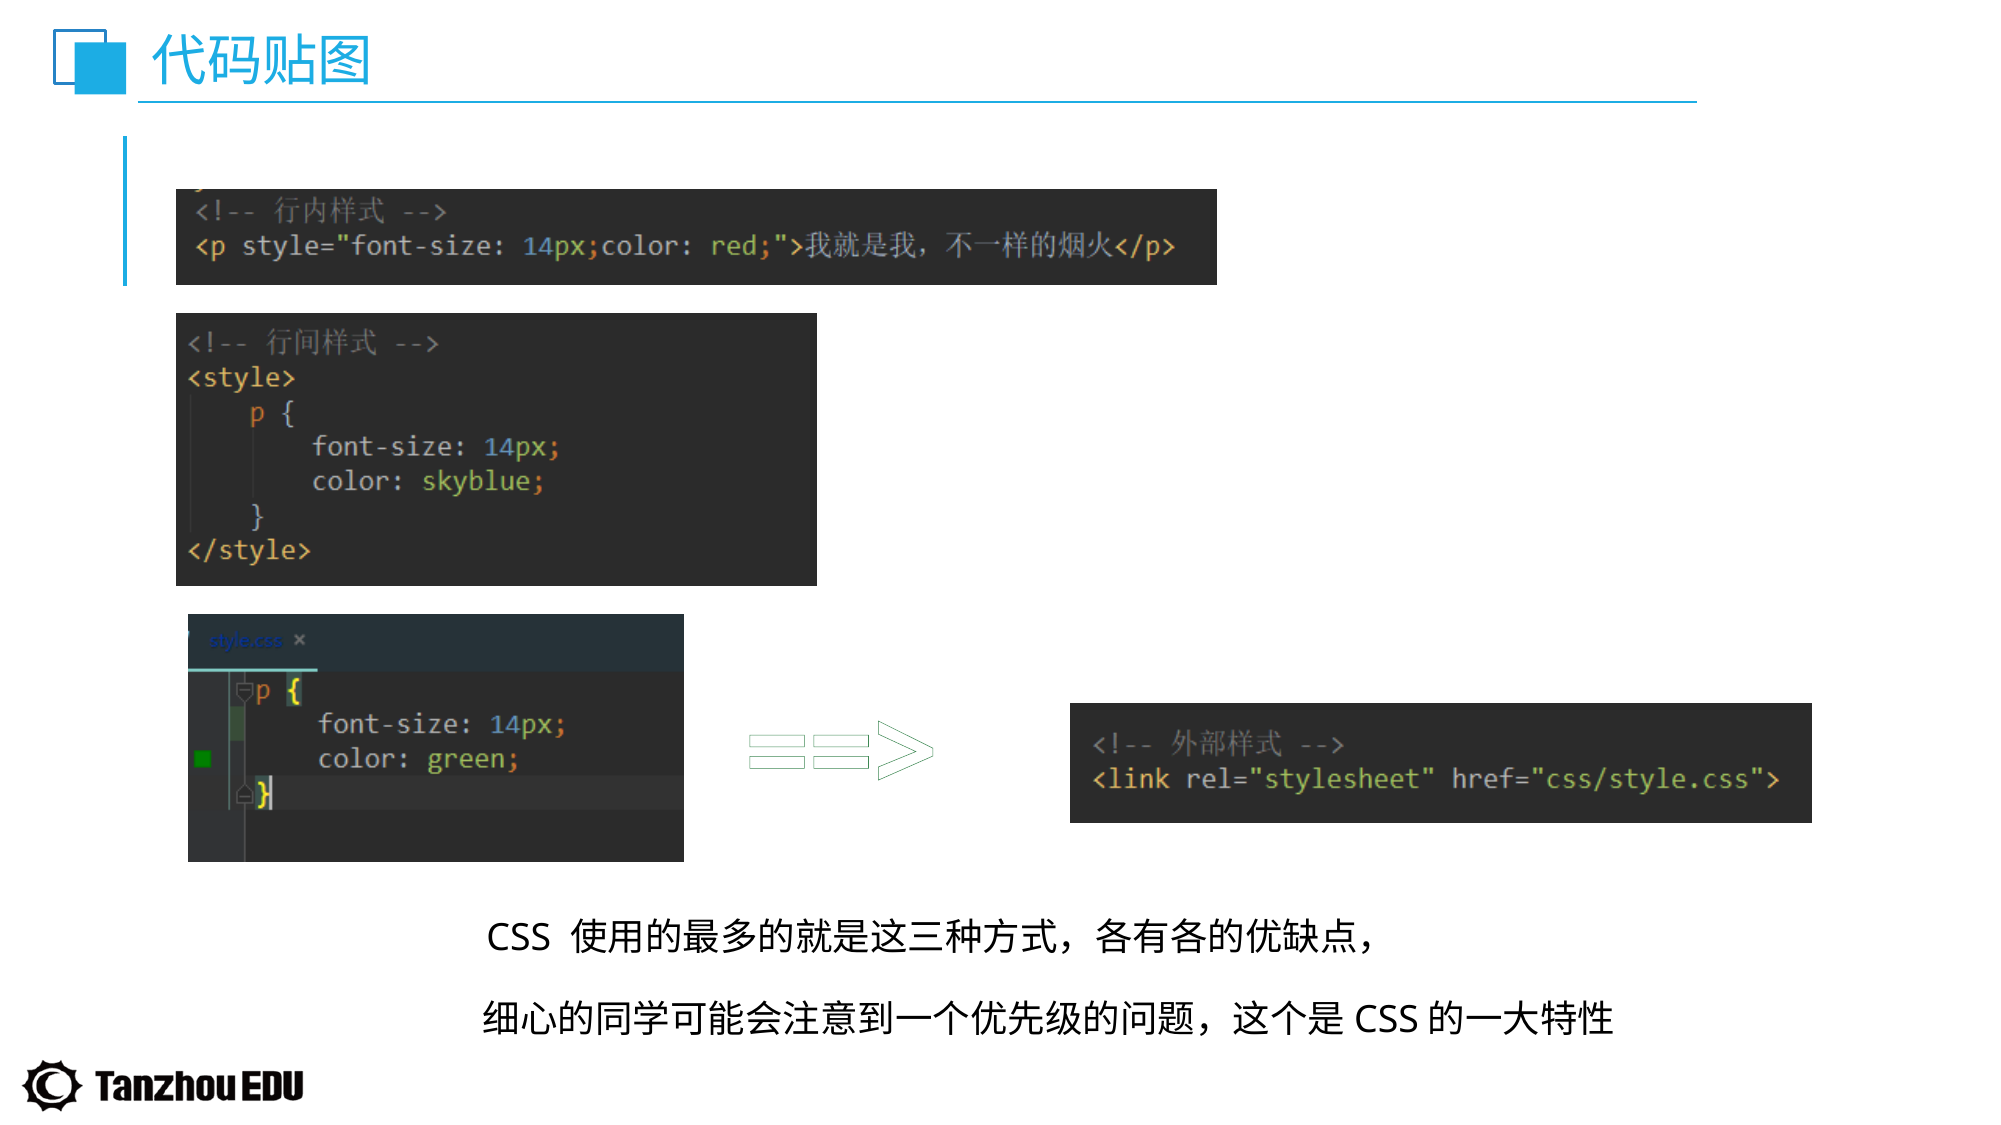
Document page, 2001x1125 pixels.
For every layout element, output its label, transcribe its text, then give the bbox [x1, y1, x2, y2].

text_box 细心的同学可能会注意到一个优先级的问题，这个是CSS的一大特性 [467, 987, 1631, 1048]
picture [2, 1031, 328, 1125]
picture [176, 313, 818, 586]
picture [176, 189, 1218, 286]
picture [1070, 703, 1812, 824]
text_box 代码贴图 [141, 34, 732, 90]
text_box ==> [729, 671, 983, 822]
text_box CSS 使用的最多的就是这三种方式，各有各的优缺点， [471, 905, 1410, 965]
picture [188, 613, 685, 862]
